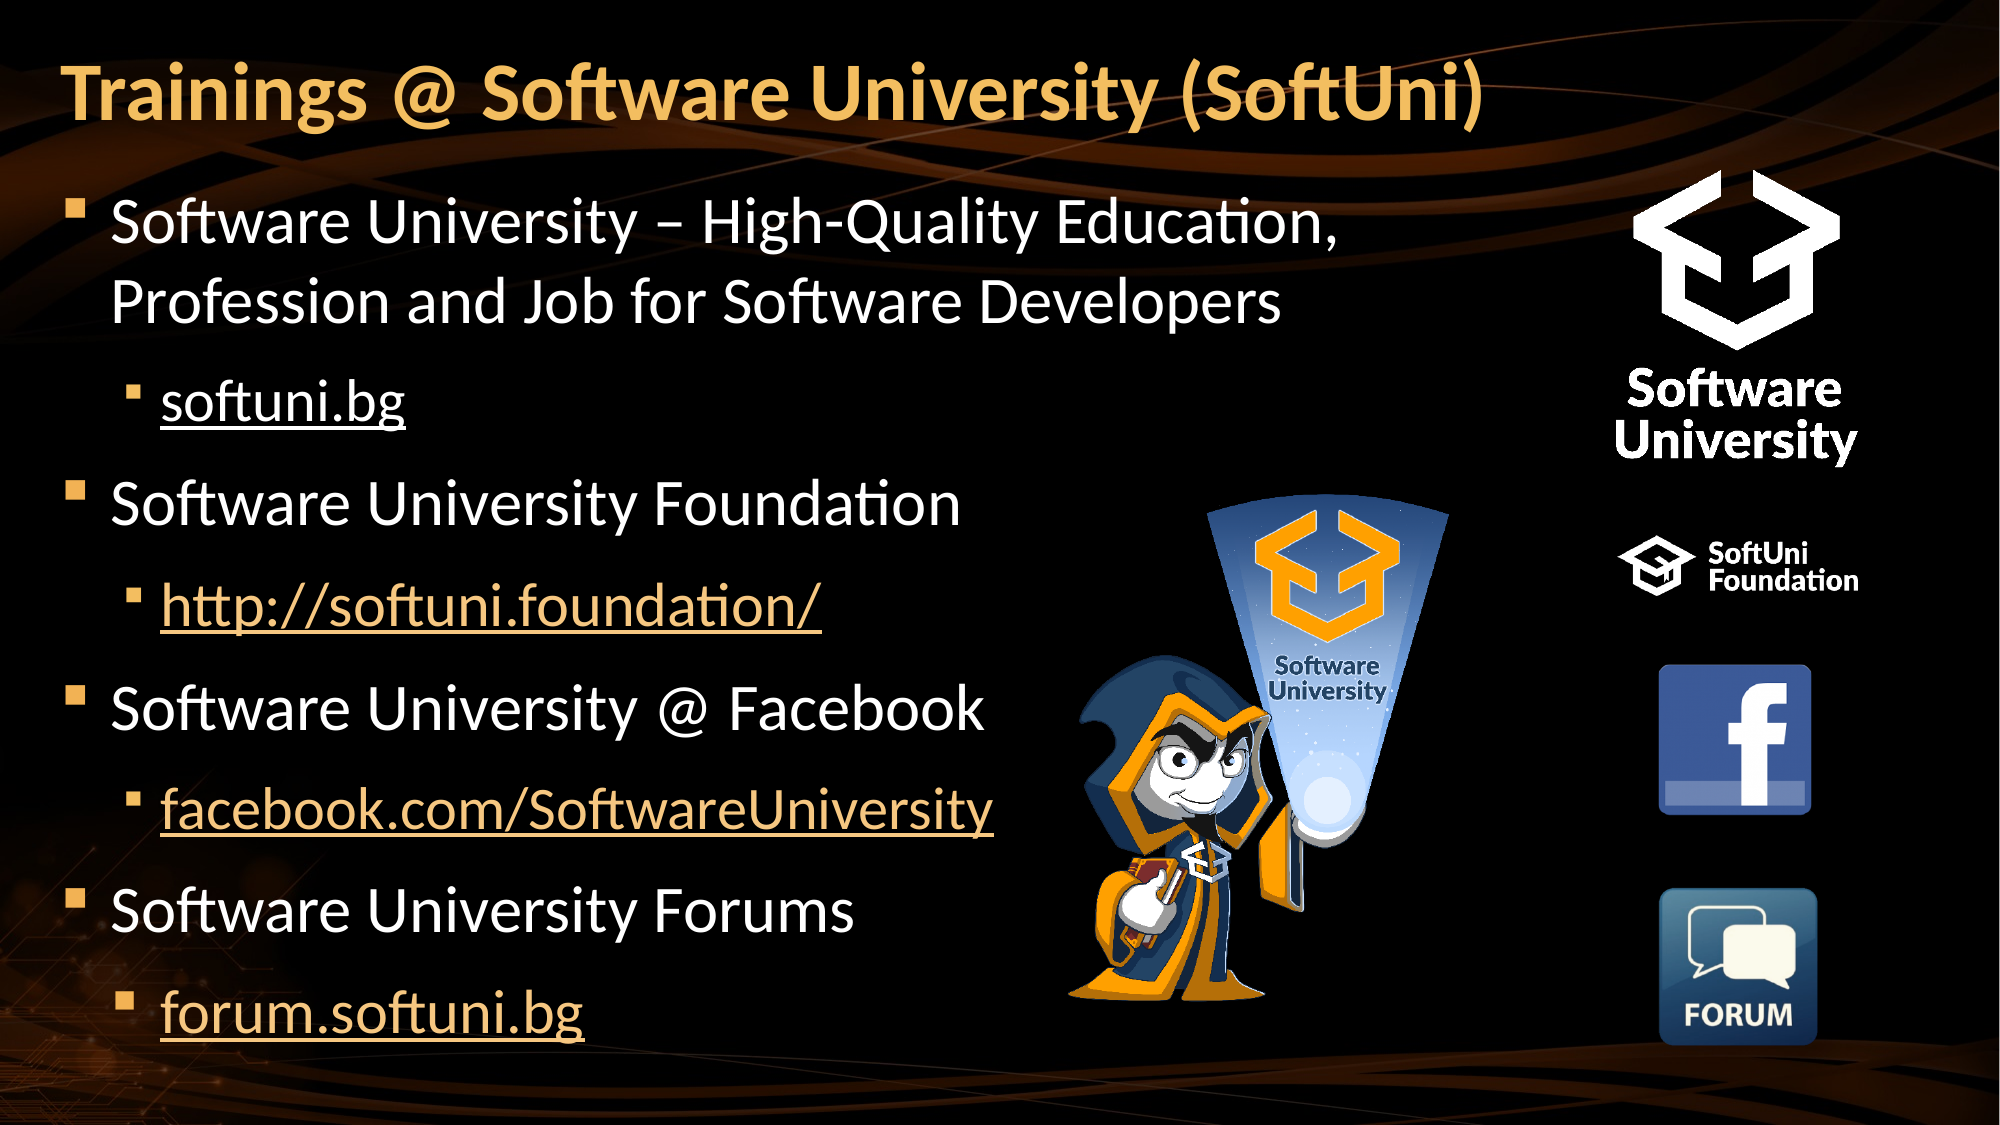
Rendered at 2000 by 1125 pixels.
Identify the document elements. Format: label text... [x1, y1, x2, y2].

picture [0, 0, 2000, 1125]
text_box Trainings @ Software University (SoftUni) [42, 16, 1532, 170]
text_box Software University – High-Quality Education, Profession and Job for Software Developers softuni.bg Software University Foundation http://softuni.foundation/ Software University @ Facebook facebook.com/SoftwareUniversity Software University Forums forum.softuni.bg [42, 170, 1591, 1096]
